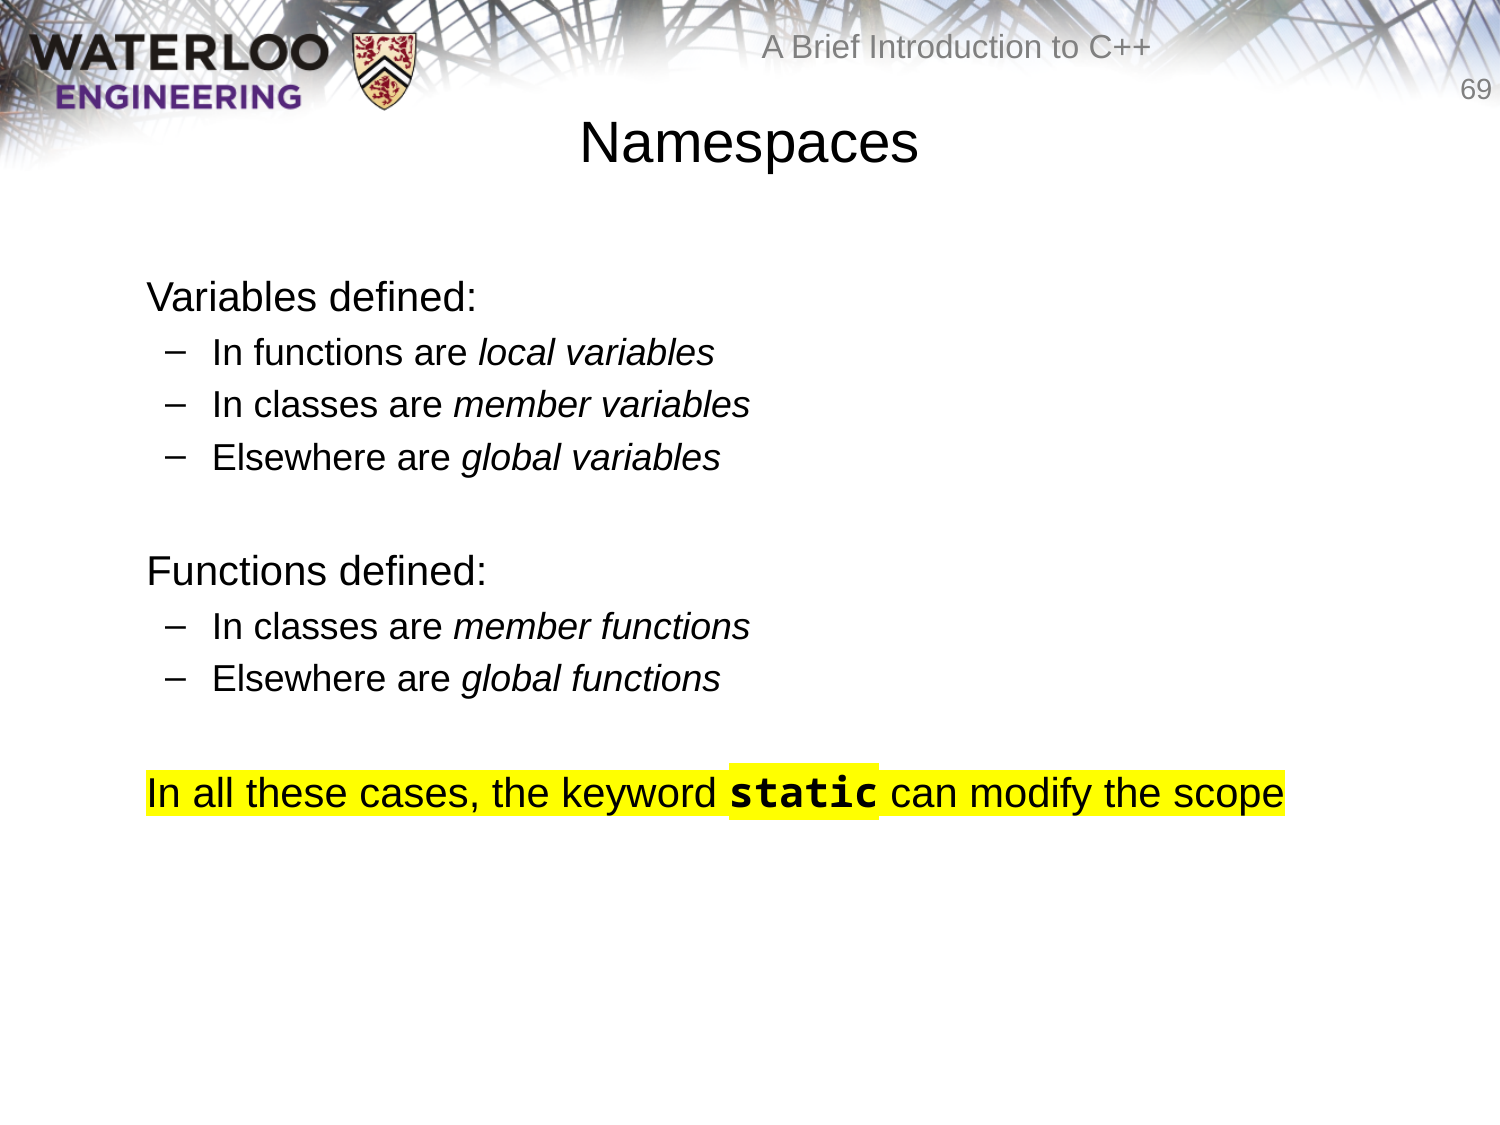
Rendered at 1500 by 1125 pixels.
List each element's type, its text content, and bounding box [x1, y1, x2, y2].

title Namespaces [74, 44, 1426, 233]
picture [0, 0, 1500, 1125]
list Variables defined: In functions are local variables In classes are member variables Elsewhere are global variables Functions defined: In classes are member functions Elsewhere are global functions In all these cases, the keyword static can modify the scope [74, 262, 1426, 1006]
